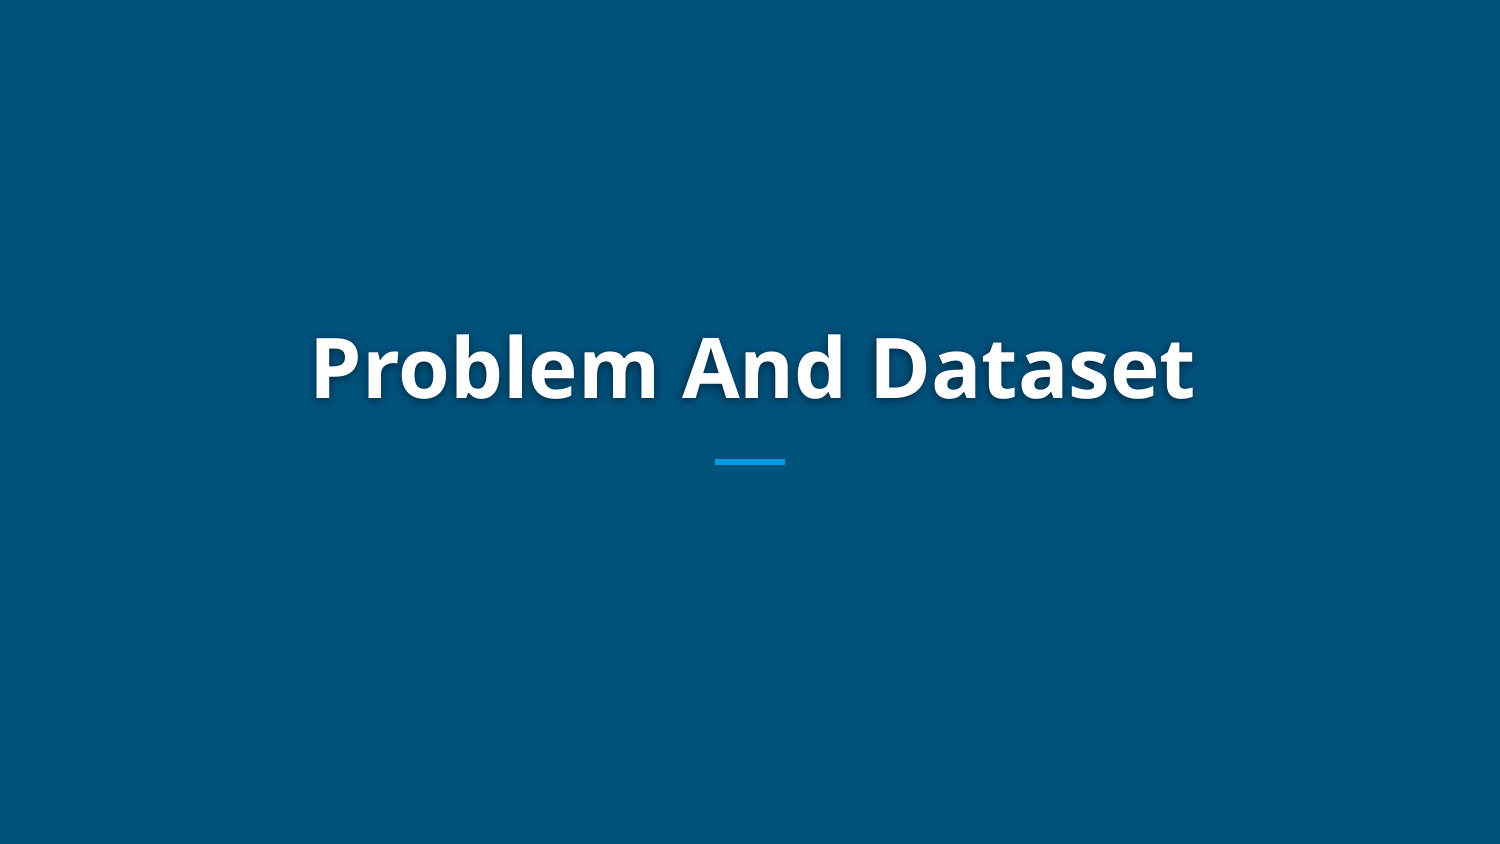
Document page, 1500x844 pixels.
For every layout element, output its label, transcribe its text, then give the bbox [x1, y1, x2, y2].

title Problem And Dataset [78, 289, 1428, 439]
